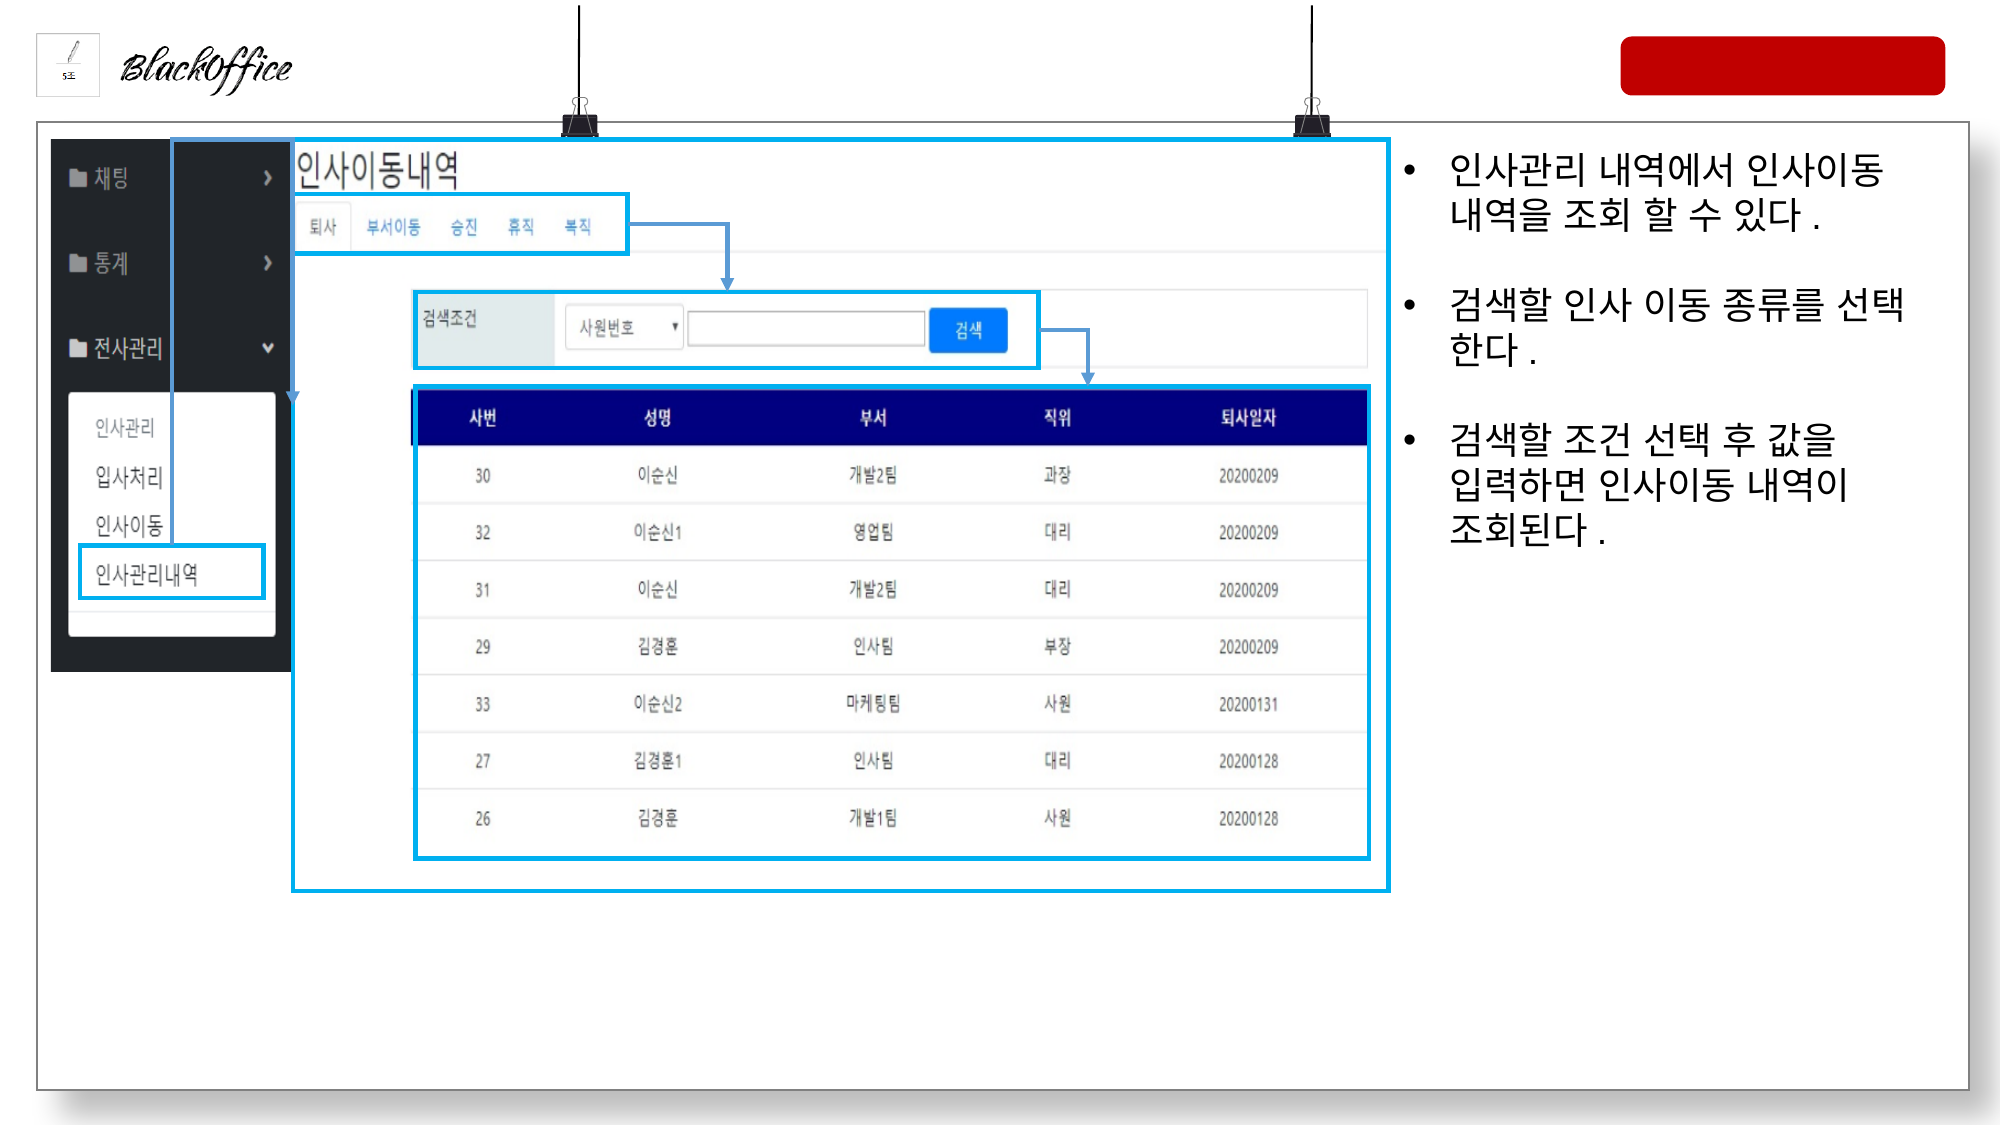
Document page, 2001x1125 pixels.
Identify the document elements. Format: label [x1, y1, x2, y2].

text_box [50, 139, 1942, 892]
text_box [36, 121, 1970, 1091]
picture [1293, 97, 1331, 136]
picture [561, 96, 599, 136]
picture [36, 33, 100, 97]
text_box [1619, 36, 1947, 96]
picture [120, 46, 293, 96]
